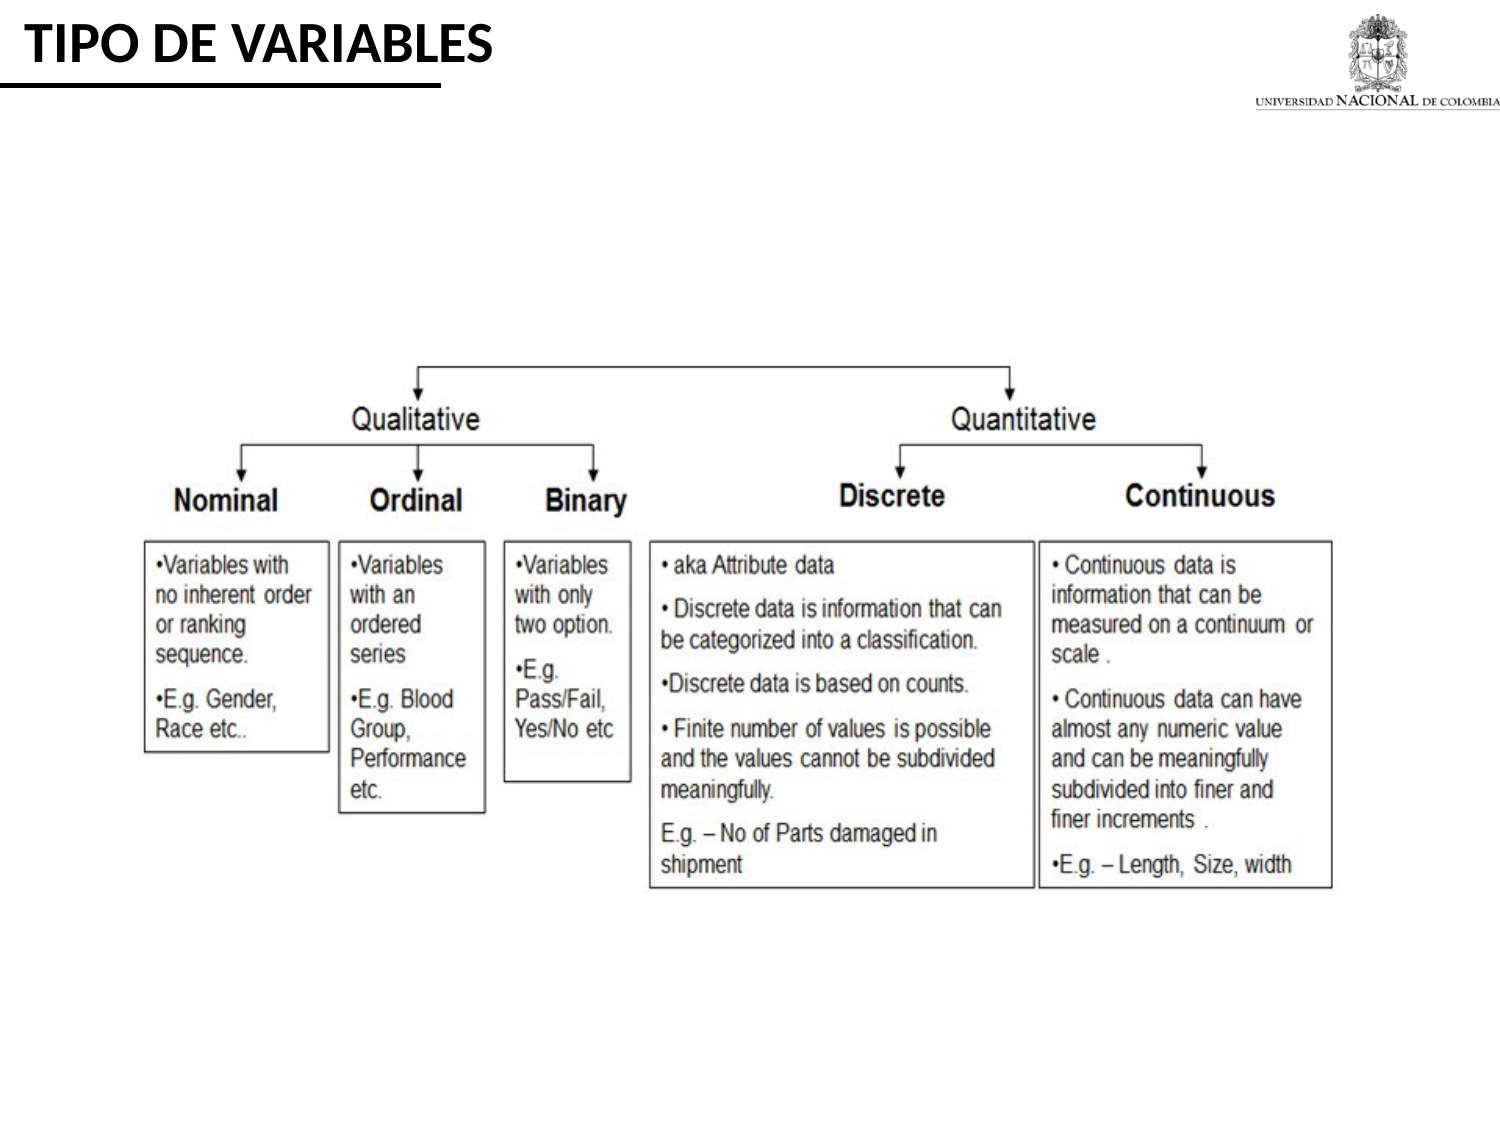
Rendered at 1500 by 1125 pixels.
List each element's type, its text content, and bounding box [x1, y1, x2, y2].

text_box TIPO DE VARIABLES [9, 0, 515, 83]
picture [1255, 14, 1500, 113]
picture [127, 331, 1347, 906]
